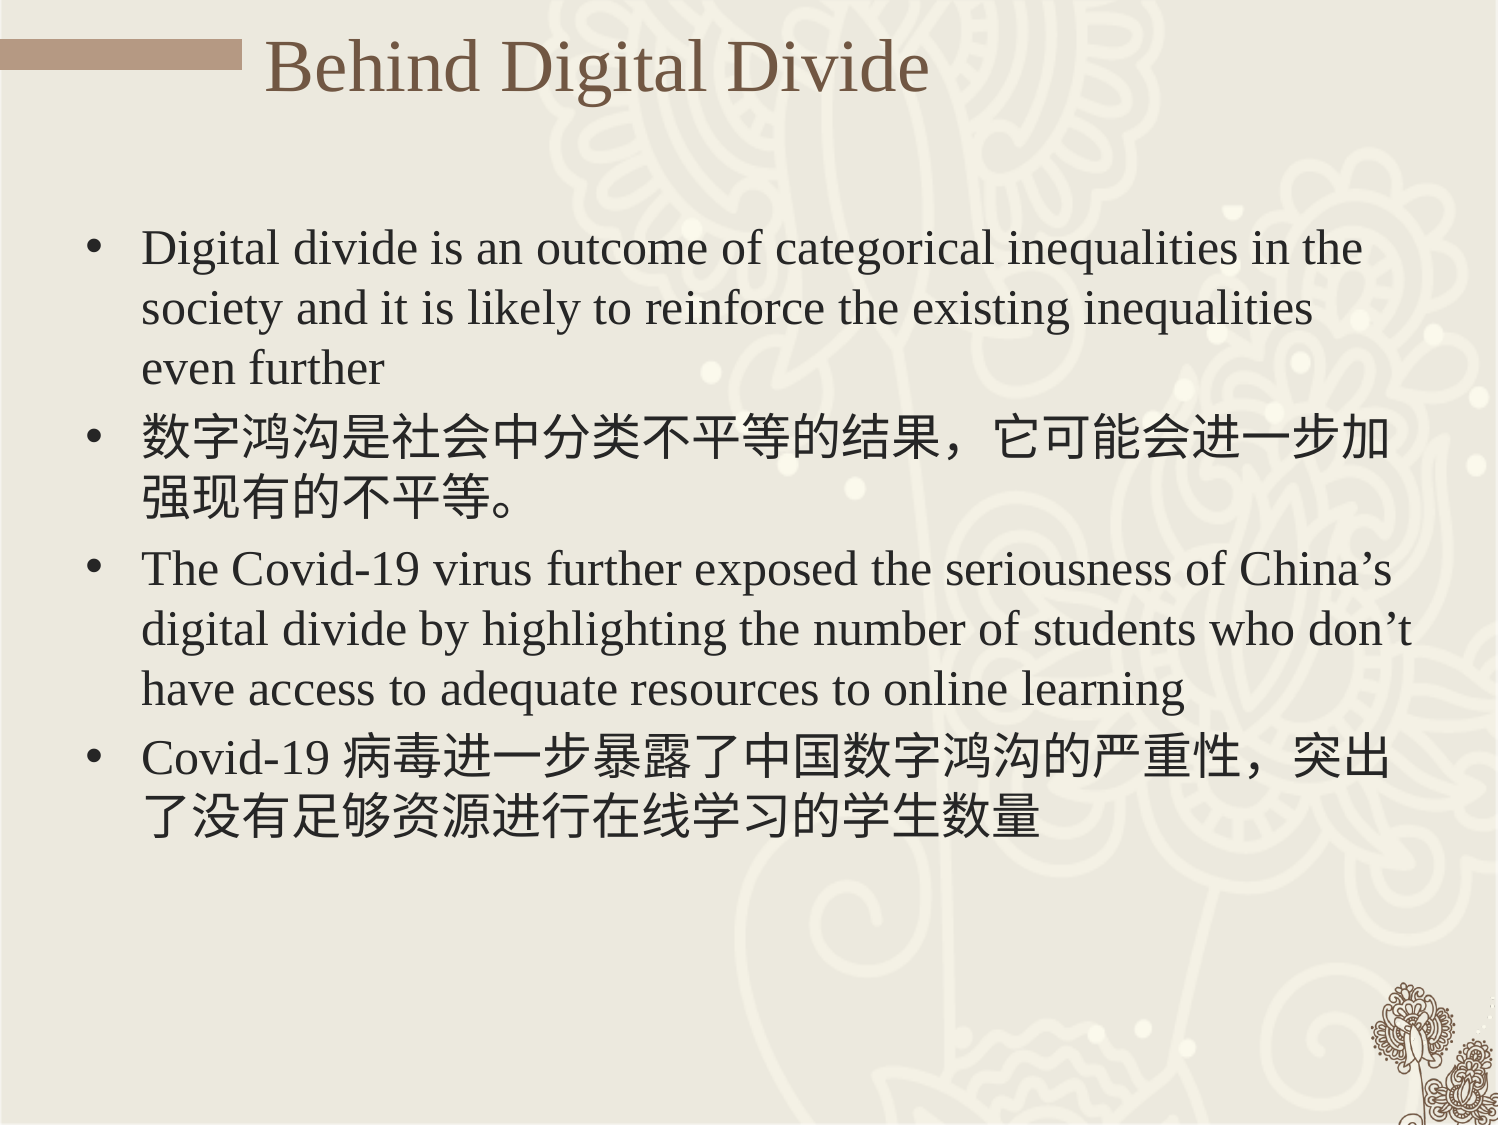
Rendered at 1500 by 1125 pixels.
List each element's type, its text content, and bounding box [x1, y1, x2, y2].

title Behind Digital Divide [249, 0, 1500, 148]
list Digital divide is an outcome of categorical inequalities in the society and it is likely to reinforce the existing inequalities even further 数字鸿沟是社会中分类不平等的结果，它可能会进一步加强现有的不平等。 The Covid-19 virus further exposed the seriousness of China’s digital divide by highlighting the number of students who don’t have access to adequate resources to online learning Covid-19病毒进一步暴露了中国数字鸿沟的严重性，突出了没有足够资源进行在线学习的学生数量 [70, 137, 1430, 1083]
picture [0, 0, 1498, 1125]
